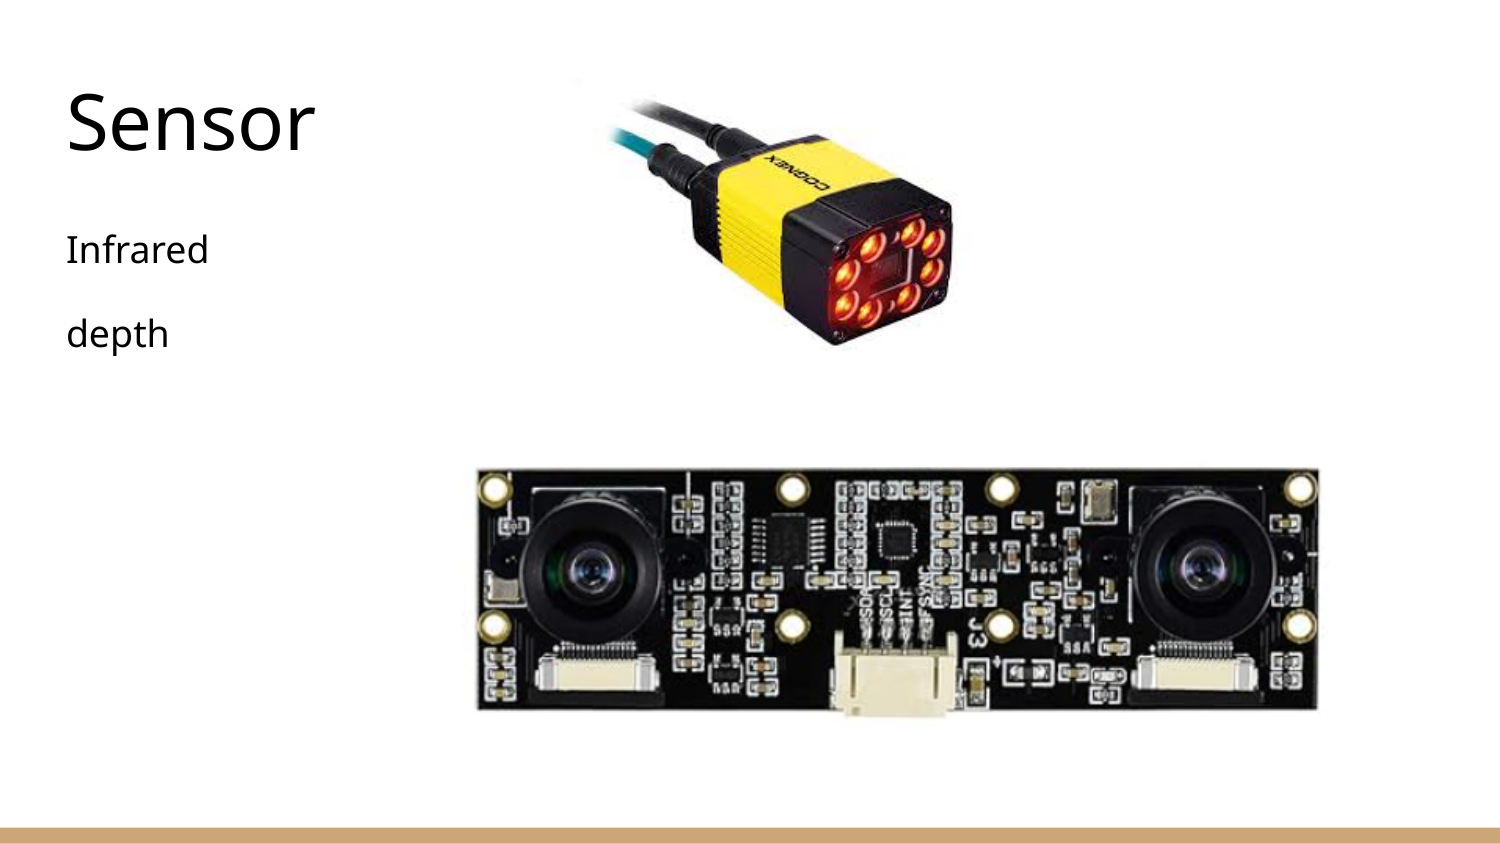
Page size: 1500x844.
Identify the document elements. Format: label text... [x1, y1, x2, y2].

title Sensor [51, 51, 1449, 189]
picture [544, 78, 994, 353]
list Infrared depth [51, 200, 1449, 752]
picture [434, 433, 1345, 769]
